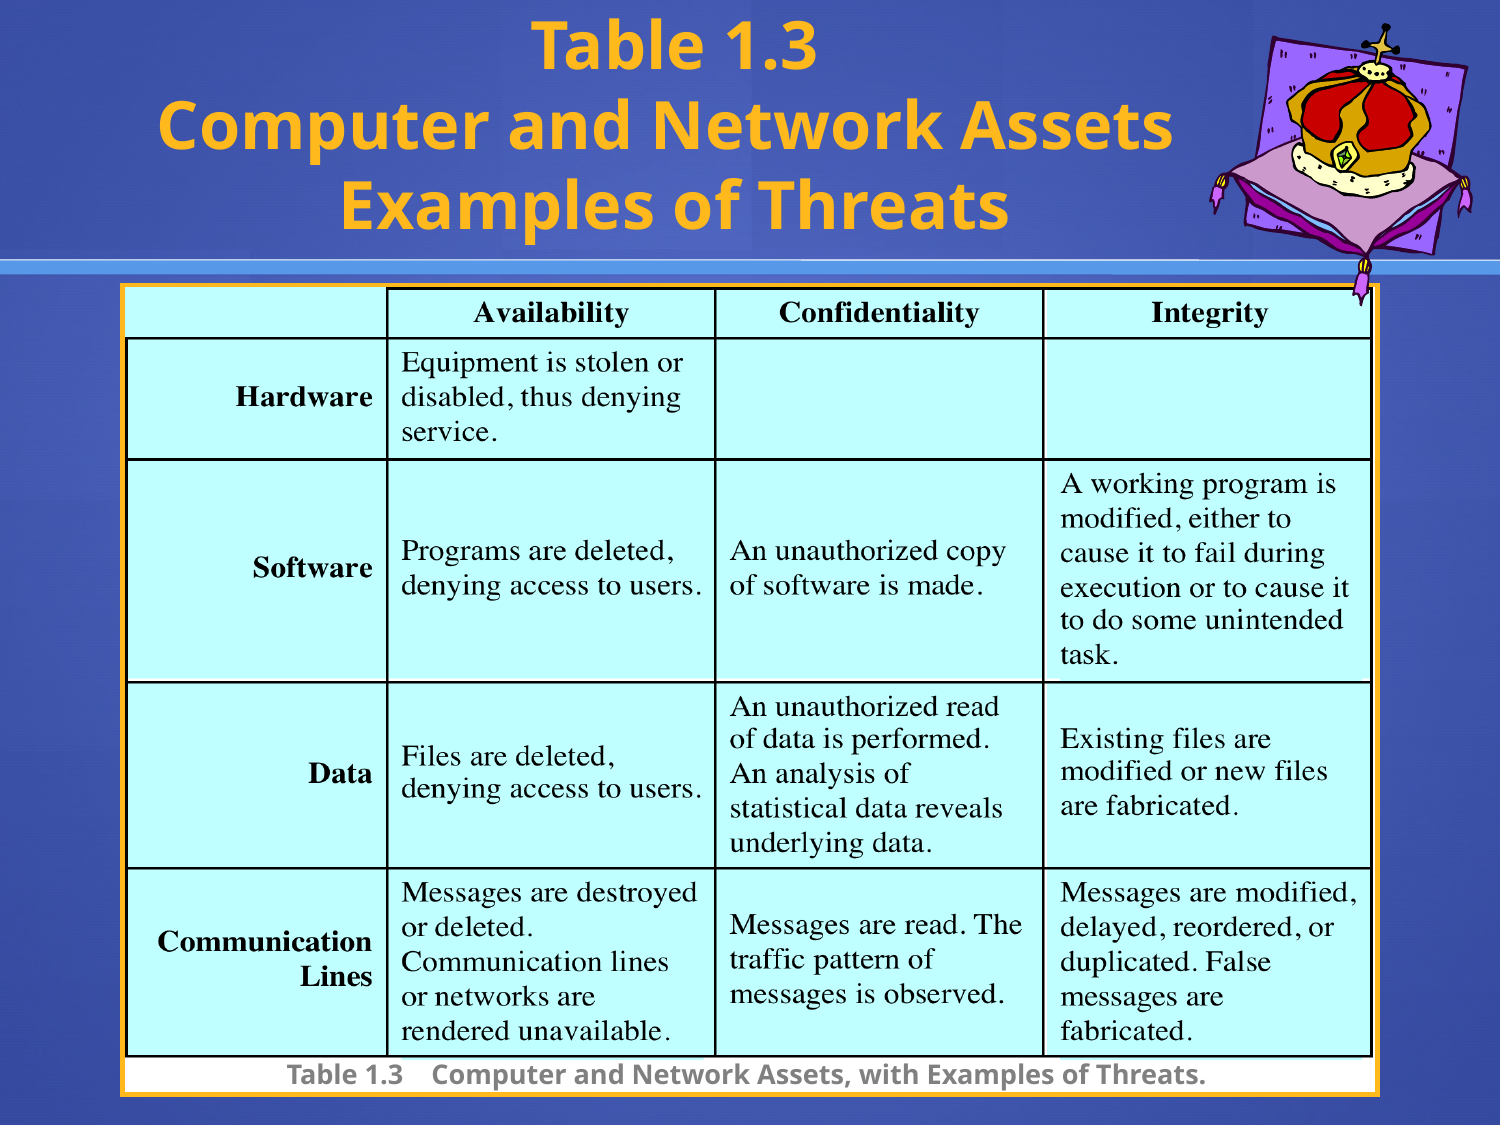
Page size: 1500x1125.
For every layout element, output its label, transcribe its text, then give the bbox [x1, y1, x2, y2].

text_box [123, 286, 1377, 1093]
picture [1215, 18, 1481, 304]
title Table 1.3 Computer and Network Assets Examples of Threats [0, 62, 1206, 263]
